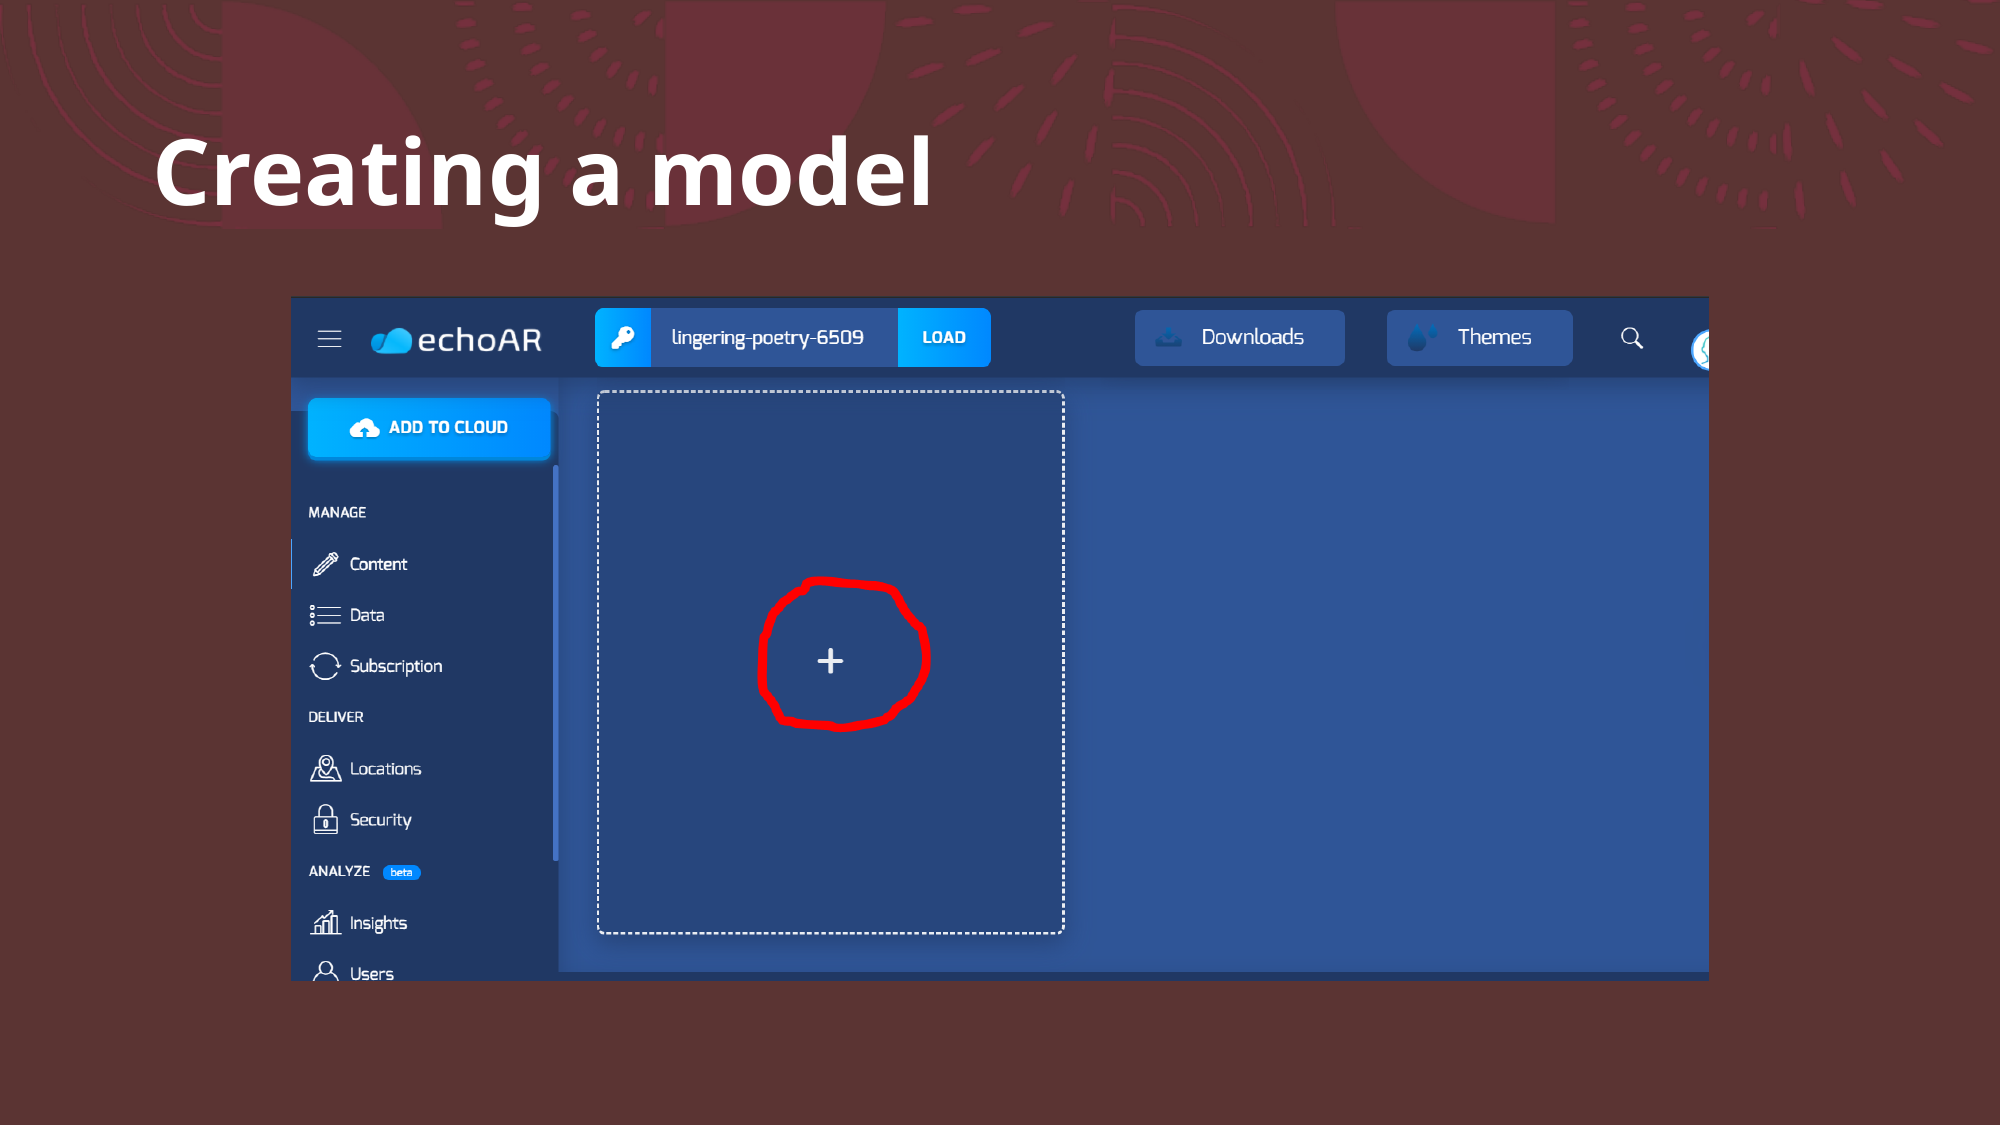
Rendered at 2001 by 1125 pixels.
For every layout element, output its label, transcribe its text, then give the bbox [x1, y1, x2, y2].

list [291, 296, 1709, 981]
title Creating a model [137, 60, 1863, 278]
